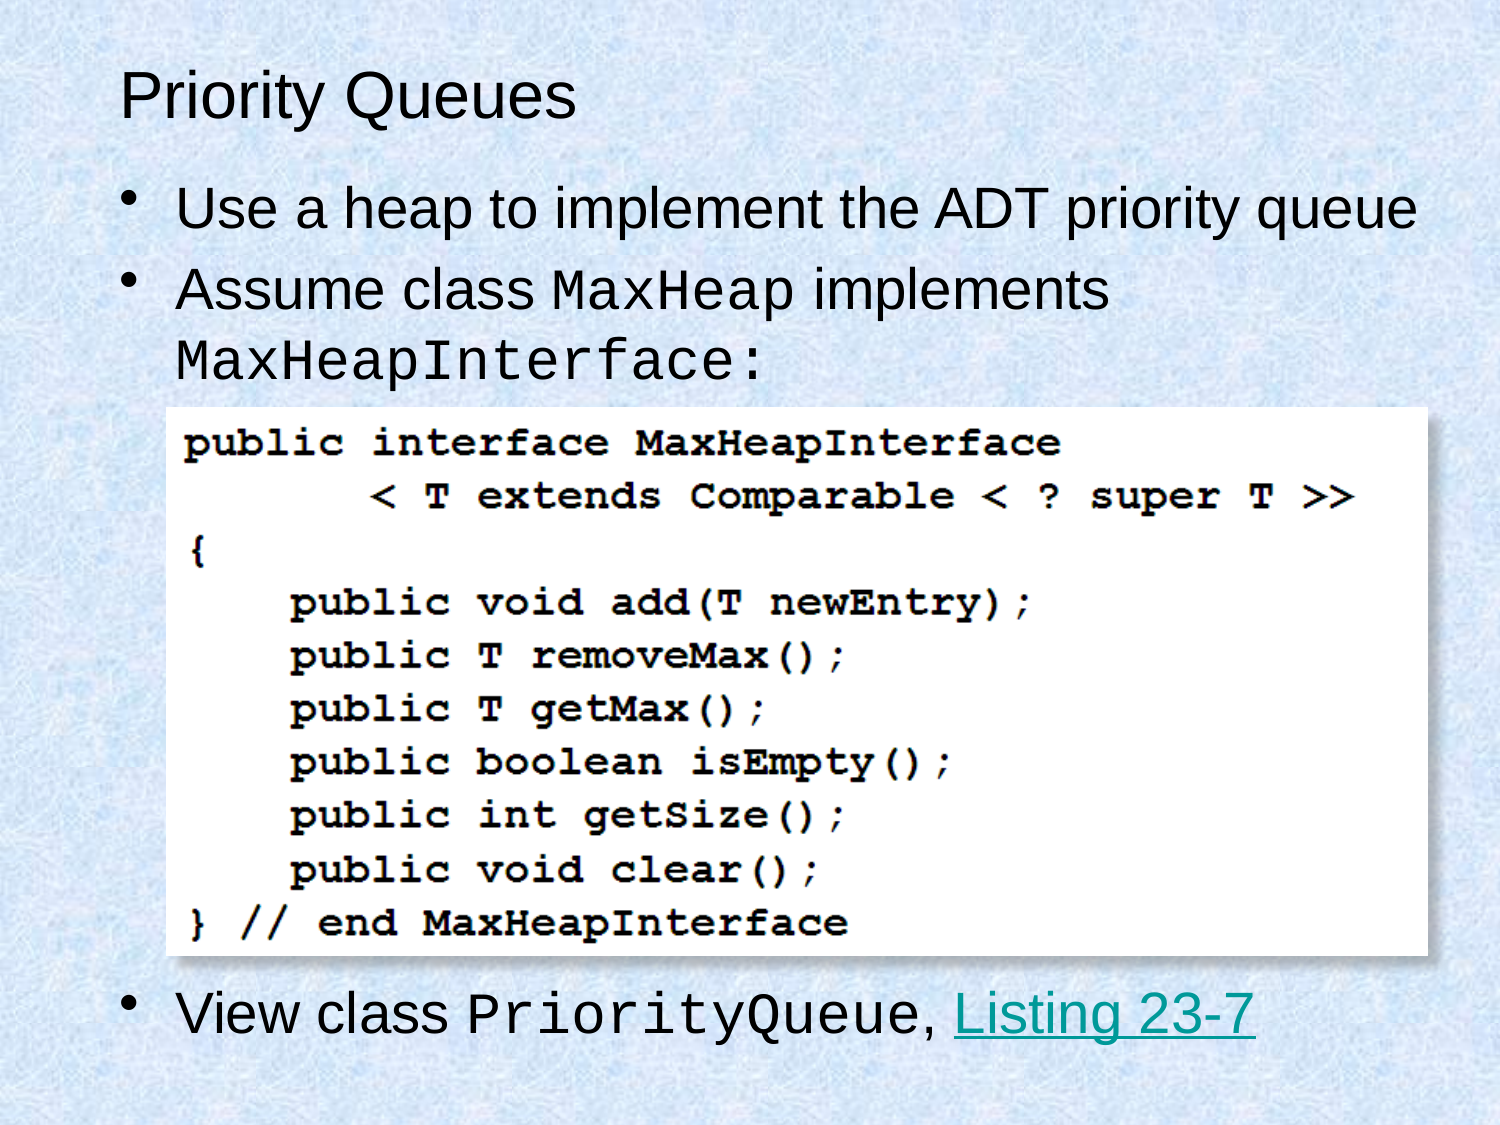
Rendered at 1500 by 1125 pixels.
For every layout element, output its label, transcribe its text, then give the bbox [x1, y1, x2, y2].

picture [0, 0, 1500, 1125]
list Use a heap to implement the ADT priority queue Assume class MaxHeap implements MaxHeapInterface: View class PriorityQueue, Listing 23-7 [104, 162, 1455, 1105]
title Priority Queues [104, 24, 1455, 158]
